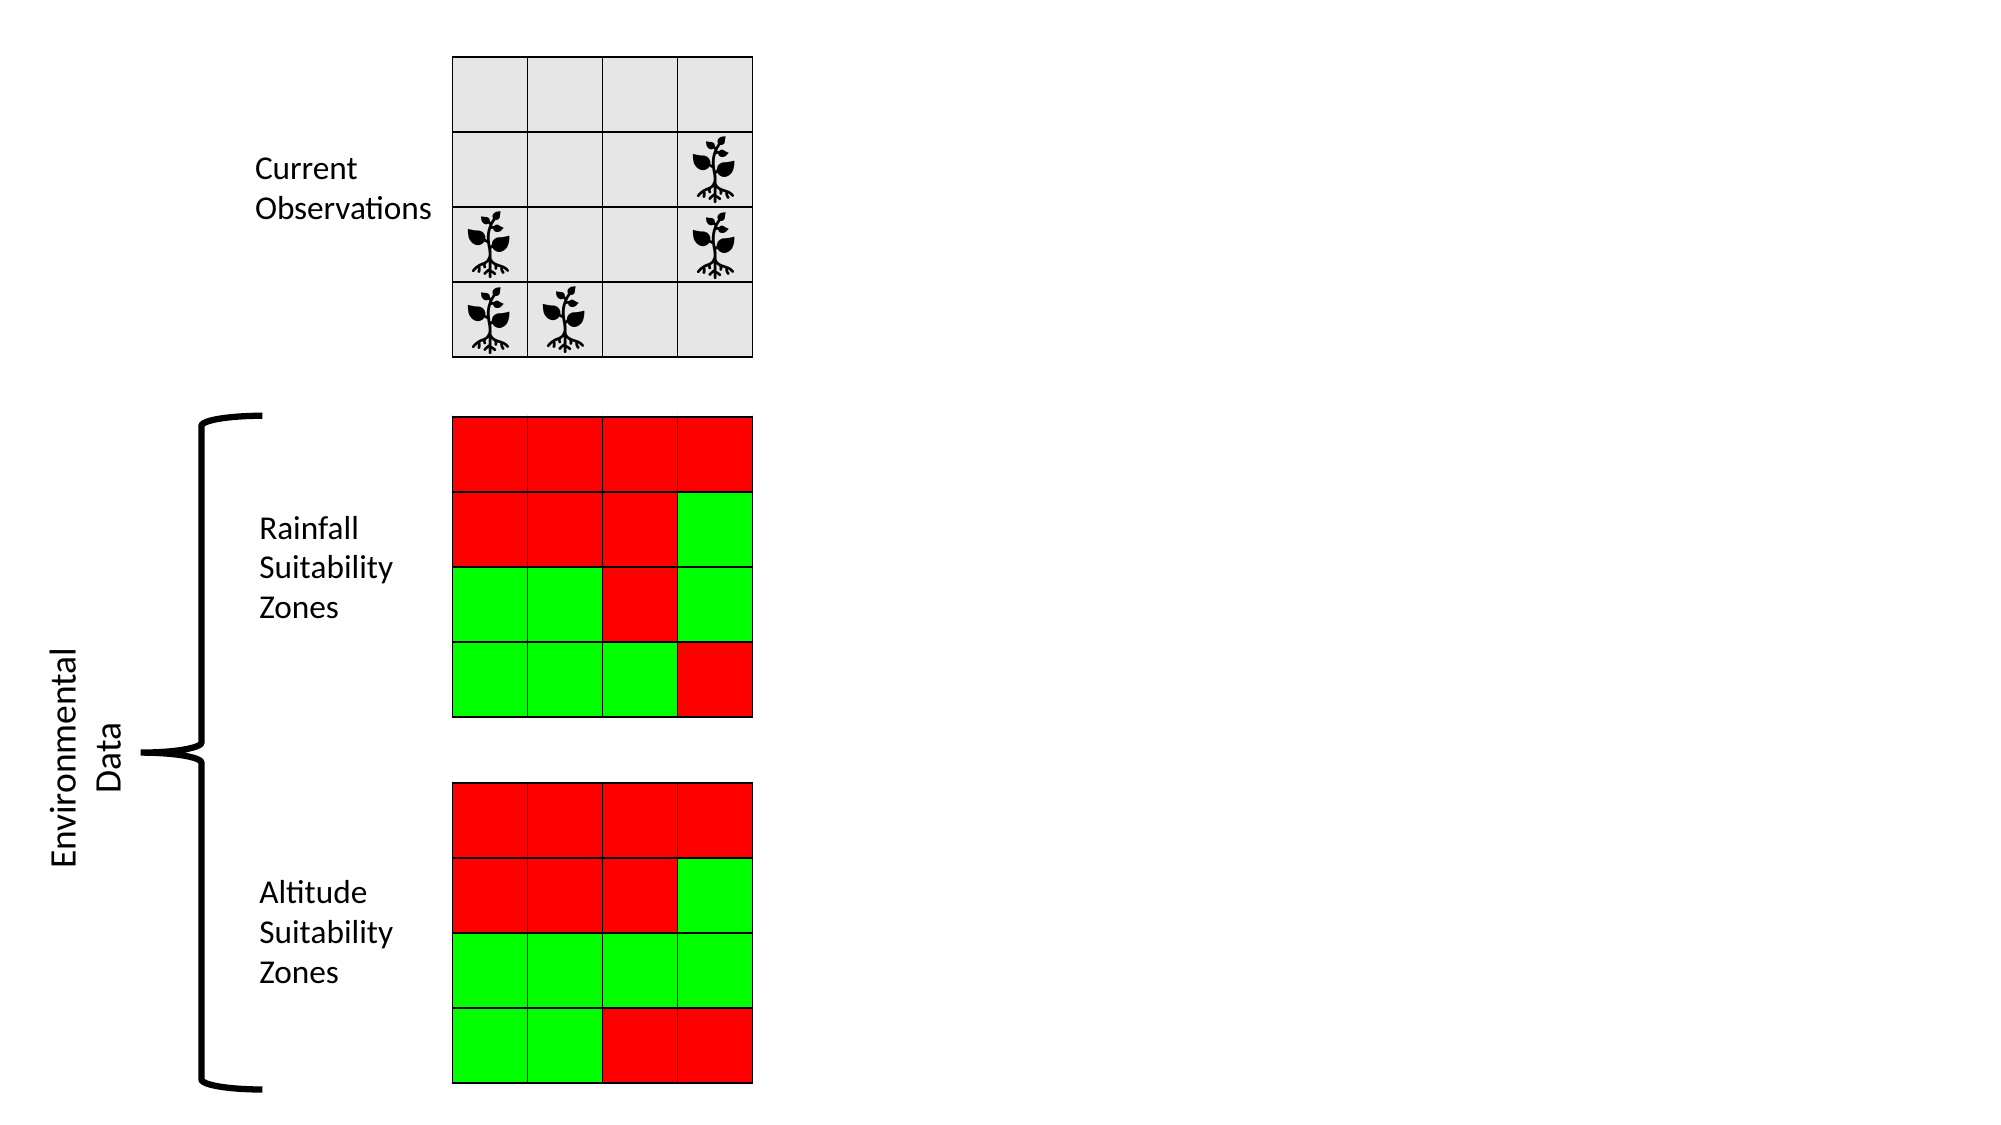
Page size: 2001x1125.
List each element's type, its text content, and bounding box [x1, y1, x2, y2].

text_box Altitude Suitability Zones [263, 863, 452, 998]
table_header [603, 418, 677, 491]
picture [454, 285, 526, 357]
table_cell [453, 859, 527, 932]
table_header [678, 418, 752, 491]
table_cell [603, 283, 677, 356]
table_cell [528, 208, 602, 281]
table_header [453, 58, 527, 131]
table_cell [678, 568, 752, 641]
table_cell [453, 643, 527, 716]
table_cell [453, 493, 527, 566]
table_header [678, 784, 752, 857]
table_cell [603, 643, 677, 716]
table_cell [678, 859, 752, 932]
picture [679, 134, 751, 206]
table_cell [678, 283, 752, 356]
table_header [453, 418, 527, 491]
table_cell [603, 568, 677, 641]
text_box Rainfall Suitability Zones [263, 498, 452, 633]
table_cell [453, 934, 527, 1007]
table_header [678, 58, 752, 131]
picture [529, 284, 601, 356]
table_cell [603, 1009, 677, 1082]
table_cell [453, 1009, 527, 1082]
table_cell [678, 934, 752, 1007]
table_header [528, 784, 602, 857]
table_cell [603, 208, 677, 281]
table_cell [528, 1009, 602, 1082]
table_header [453, 784, 527, 857]
table_cell [603, 133, 677, 206]
text_box [140, 415, 263, 1091]
table_header [528, 418, 602, 491]
table_header [528, 58, 602, 131]
table_cell [528, 493, 602, 566]
table_cell [528, 643, 602, 716]
table_cell [528, 859, 602, 932]
table_cell [453, 133, 527, 206]
table_header [603, 58, 677, 131]
table_cell [678, 643, 752, 716]
picture [679, 210, 751, 282]
table_cell [528, 133, 602, 206]
text_box Environmental Data [30, 631, 136, 885]
table_cell [678, 1009, 752, 1082]
table_cell [528, 568, 602, 641]
table_cell [603, 934, 677, 1007]
table_cell [528, 934, 602, 1007]
table_cell [453, 568, 527, 641]
text_box Current Observations [240, 138, 472, 234]
table_cell [678, 493, 752, 566]
table_cell [603, 493, 677, 566]
table_cell [603, 859, 677, 932]
picture [454, 209, 526, 281]
table_header [603, 784, 677, 857]
